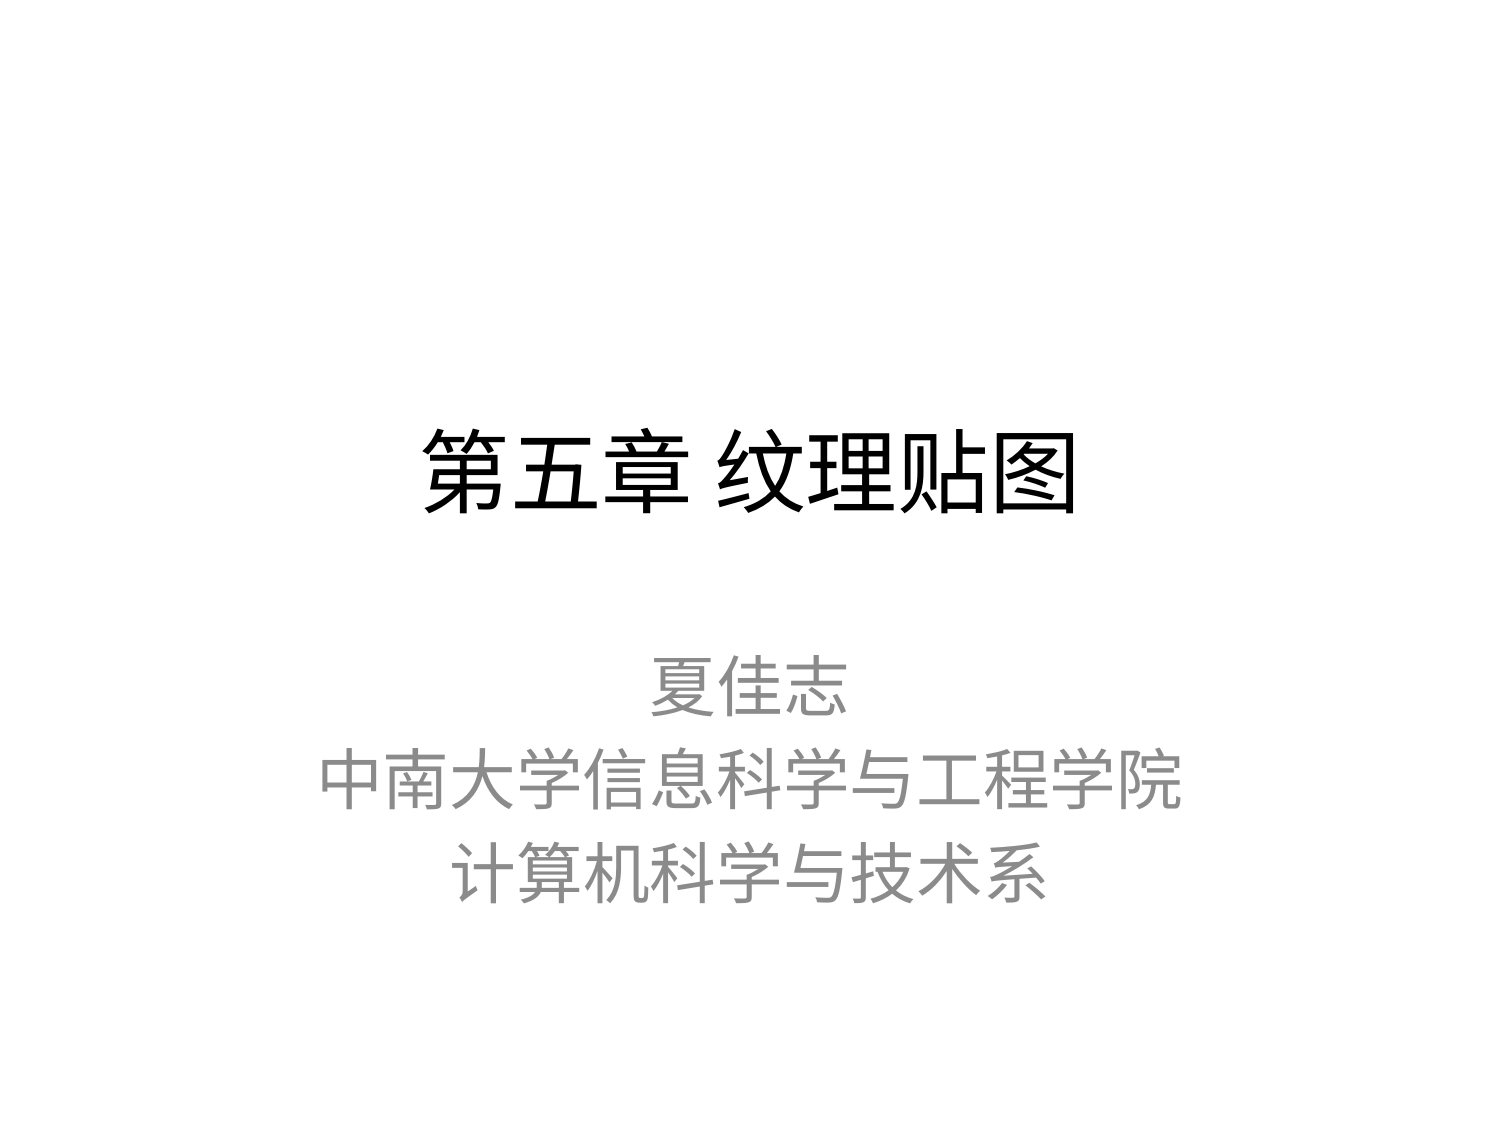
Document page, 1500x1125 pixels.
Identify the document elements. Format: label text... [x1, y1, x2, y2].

subtitle 夏佳志 中南大学信息科学与工程学院 计算机科学与技术系 [225, 637, 1275, 925]
title 第五章 纹理贴图 [112, 349, 1388, 591]
